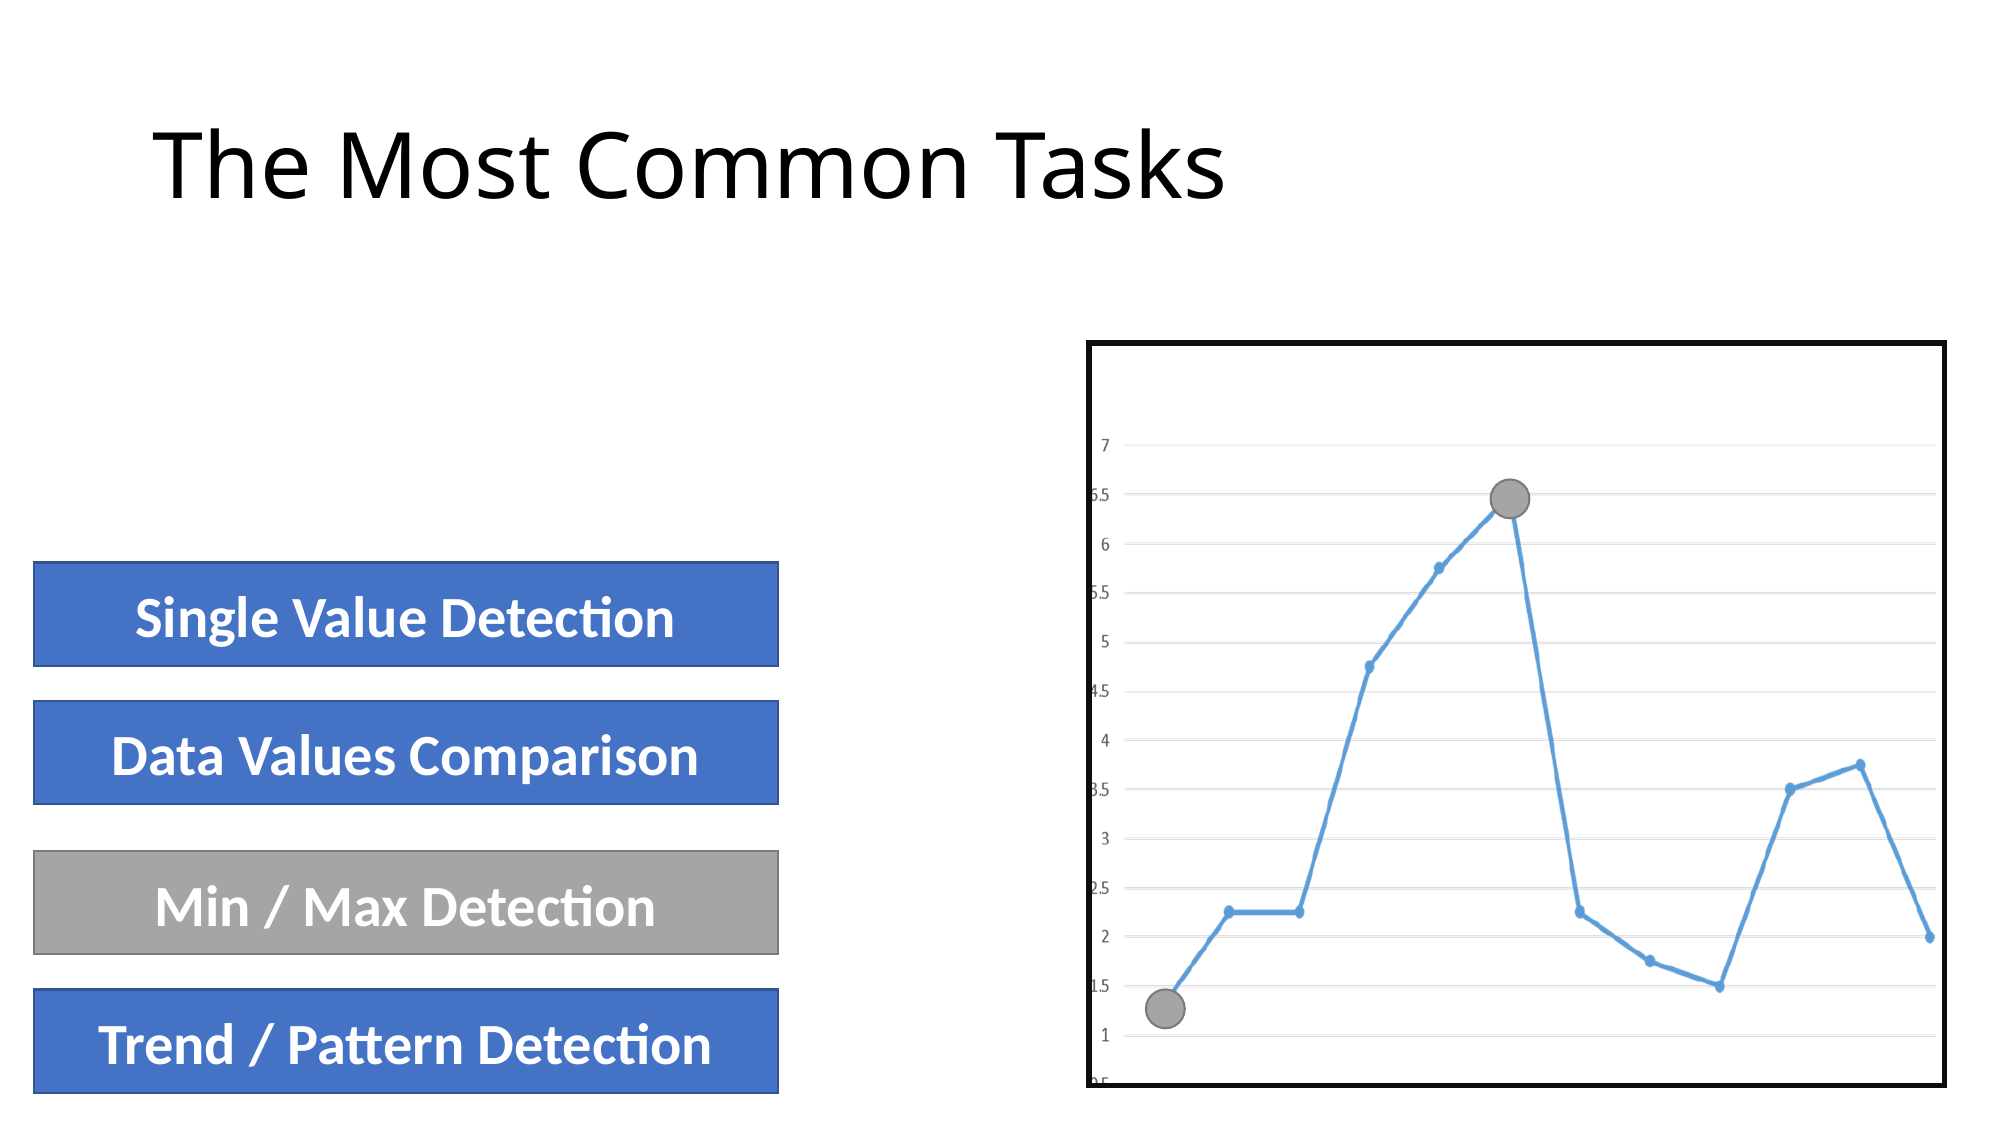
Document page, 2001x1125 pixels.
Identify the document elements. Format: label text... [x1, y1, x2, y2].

title The Most Common Tasks [137, 59, 1863, 278]
text_box Trend / Pattern Detection [33, 988, 779, 1094]
text_box Min / Max Detection [33, 850, 779, 955]
text_box Data Values Comparison [33, 700, 779, 805]
text_box Single Value Detection [33, 561, 779, 667]
picture [1086, 340, 1947, 1088]
